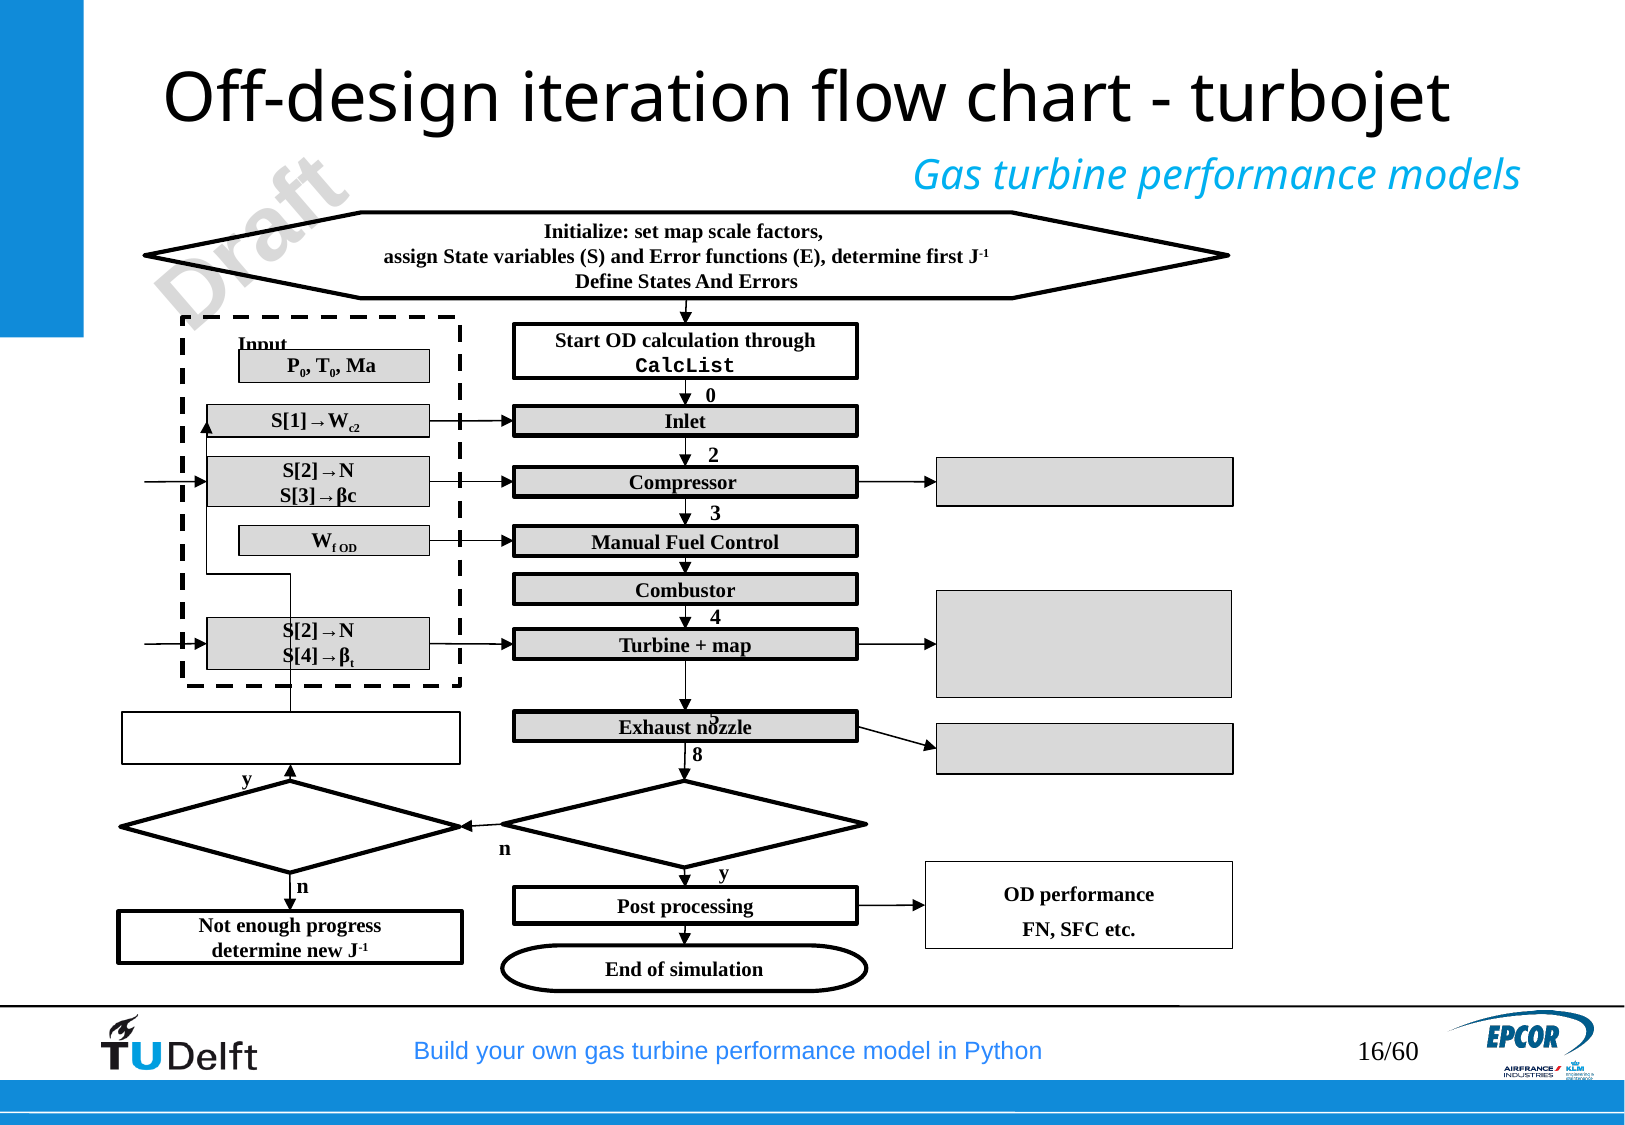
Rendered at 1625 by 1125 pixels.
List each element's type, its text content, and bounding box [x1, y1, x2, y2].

title Off-design iteration flow chart - turbojet [162, 39, 1524, 148]
picture [1447, 1010, 1594, 1080]
list Gas turbine performance models [909, 142, 1533, 201]
picture [101, 1014, 260, 1072]
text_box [118, 207, 1234, 1001]
picture [1561, 1010, 1594, 1023]
